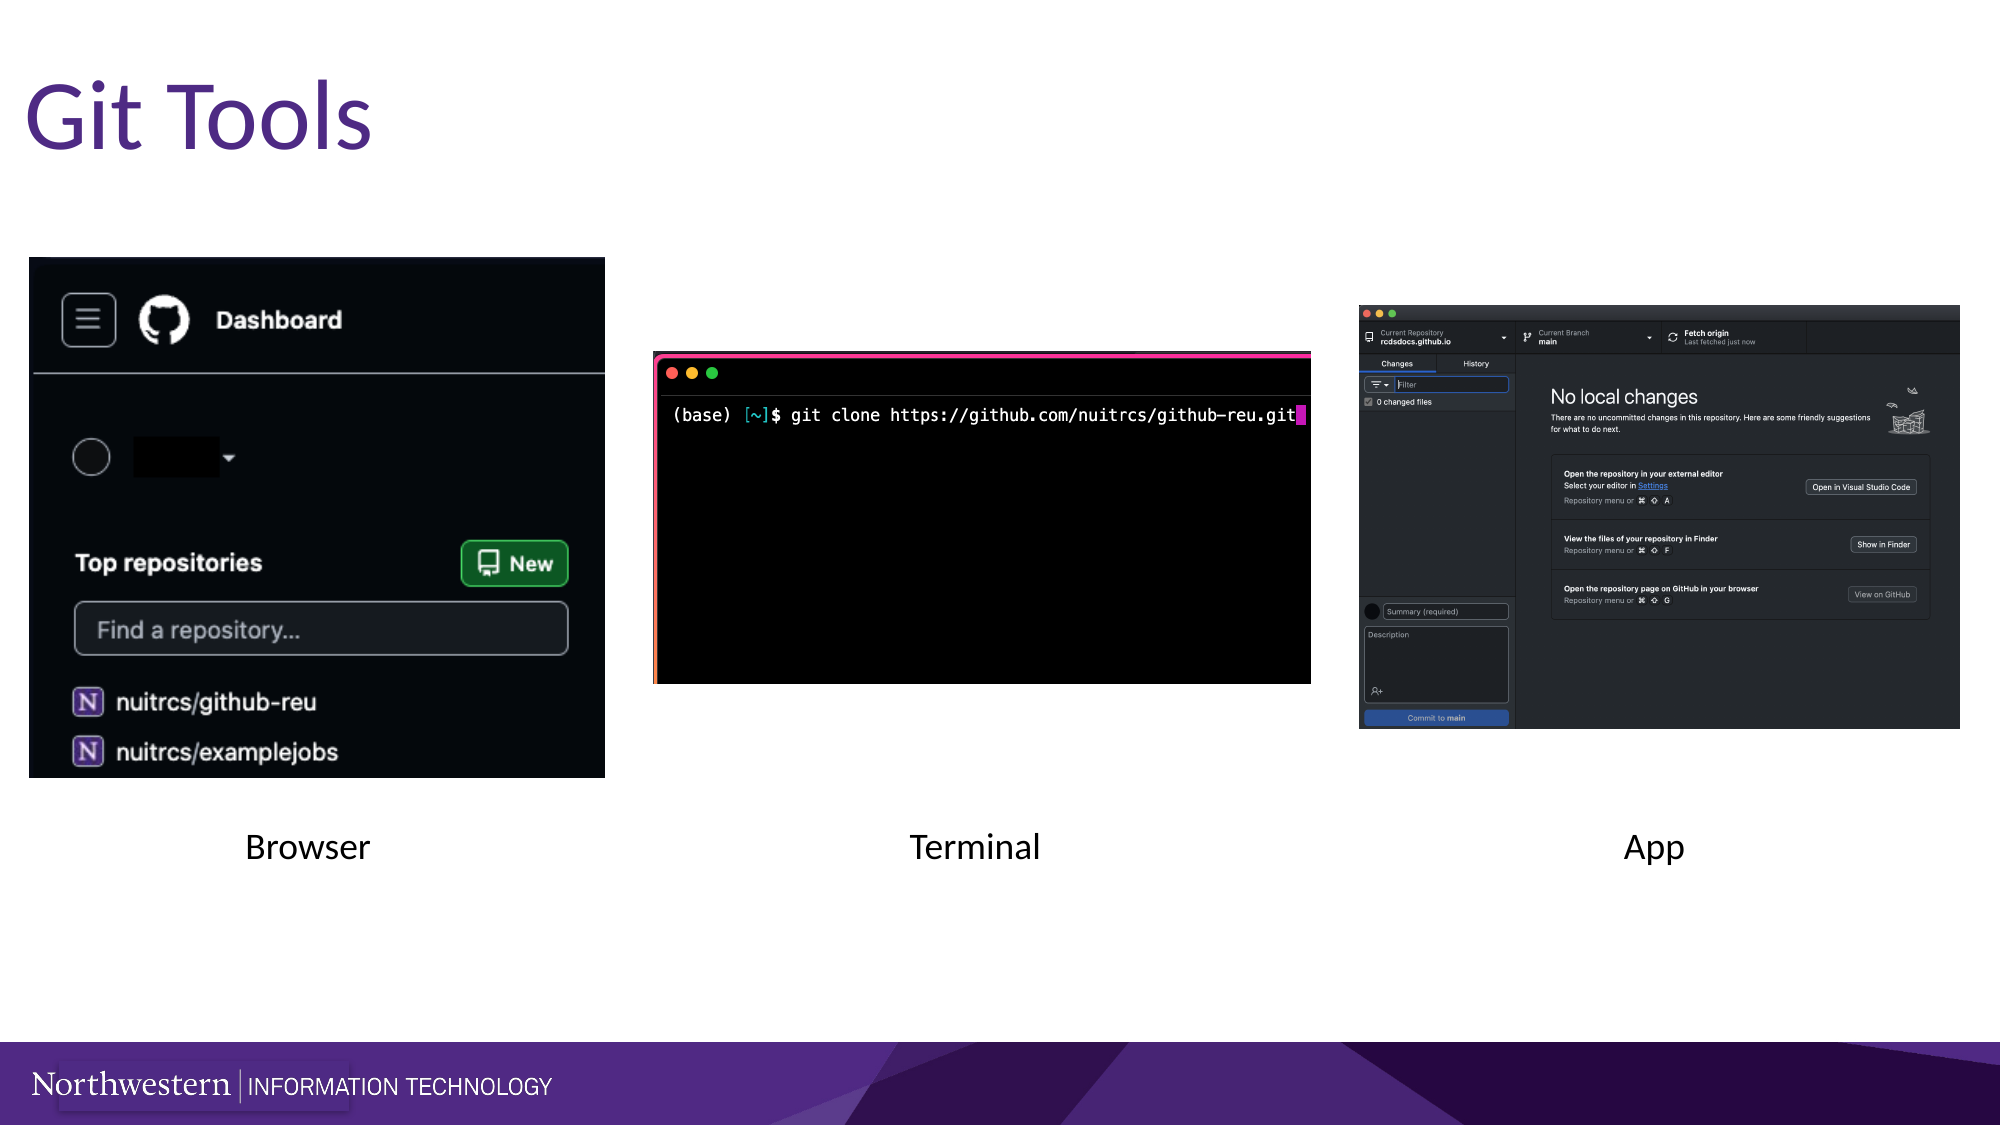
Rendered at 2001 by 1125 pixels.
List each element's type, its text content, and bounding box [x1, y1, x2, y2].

text_box App [1608, 814, 1711, 875]
title Git Tools [9, 0, 1710, 230]
text_box Terminal [894, 814, 1070, 875]
picture [0, 0, 2000, 1125]
text_box Browser [230, 814, 404, 875]
